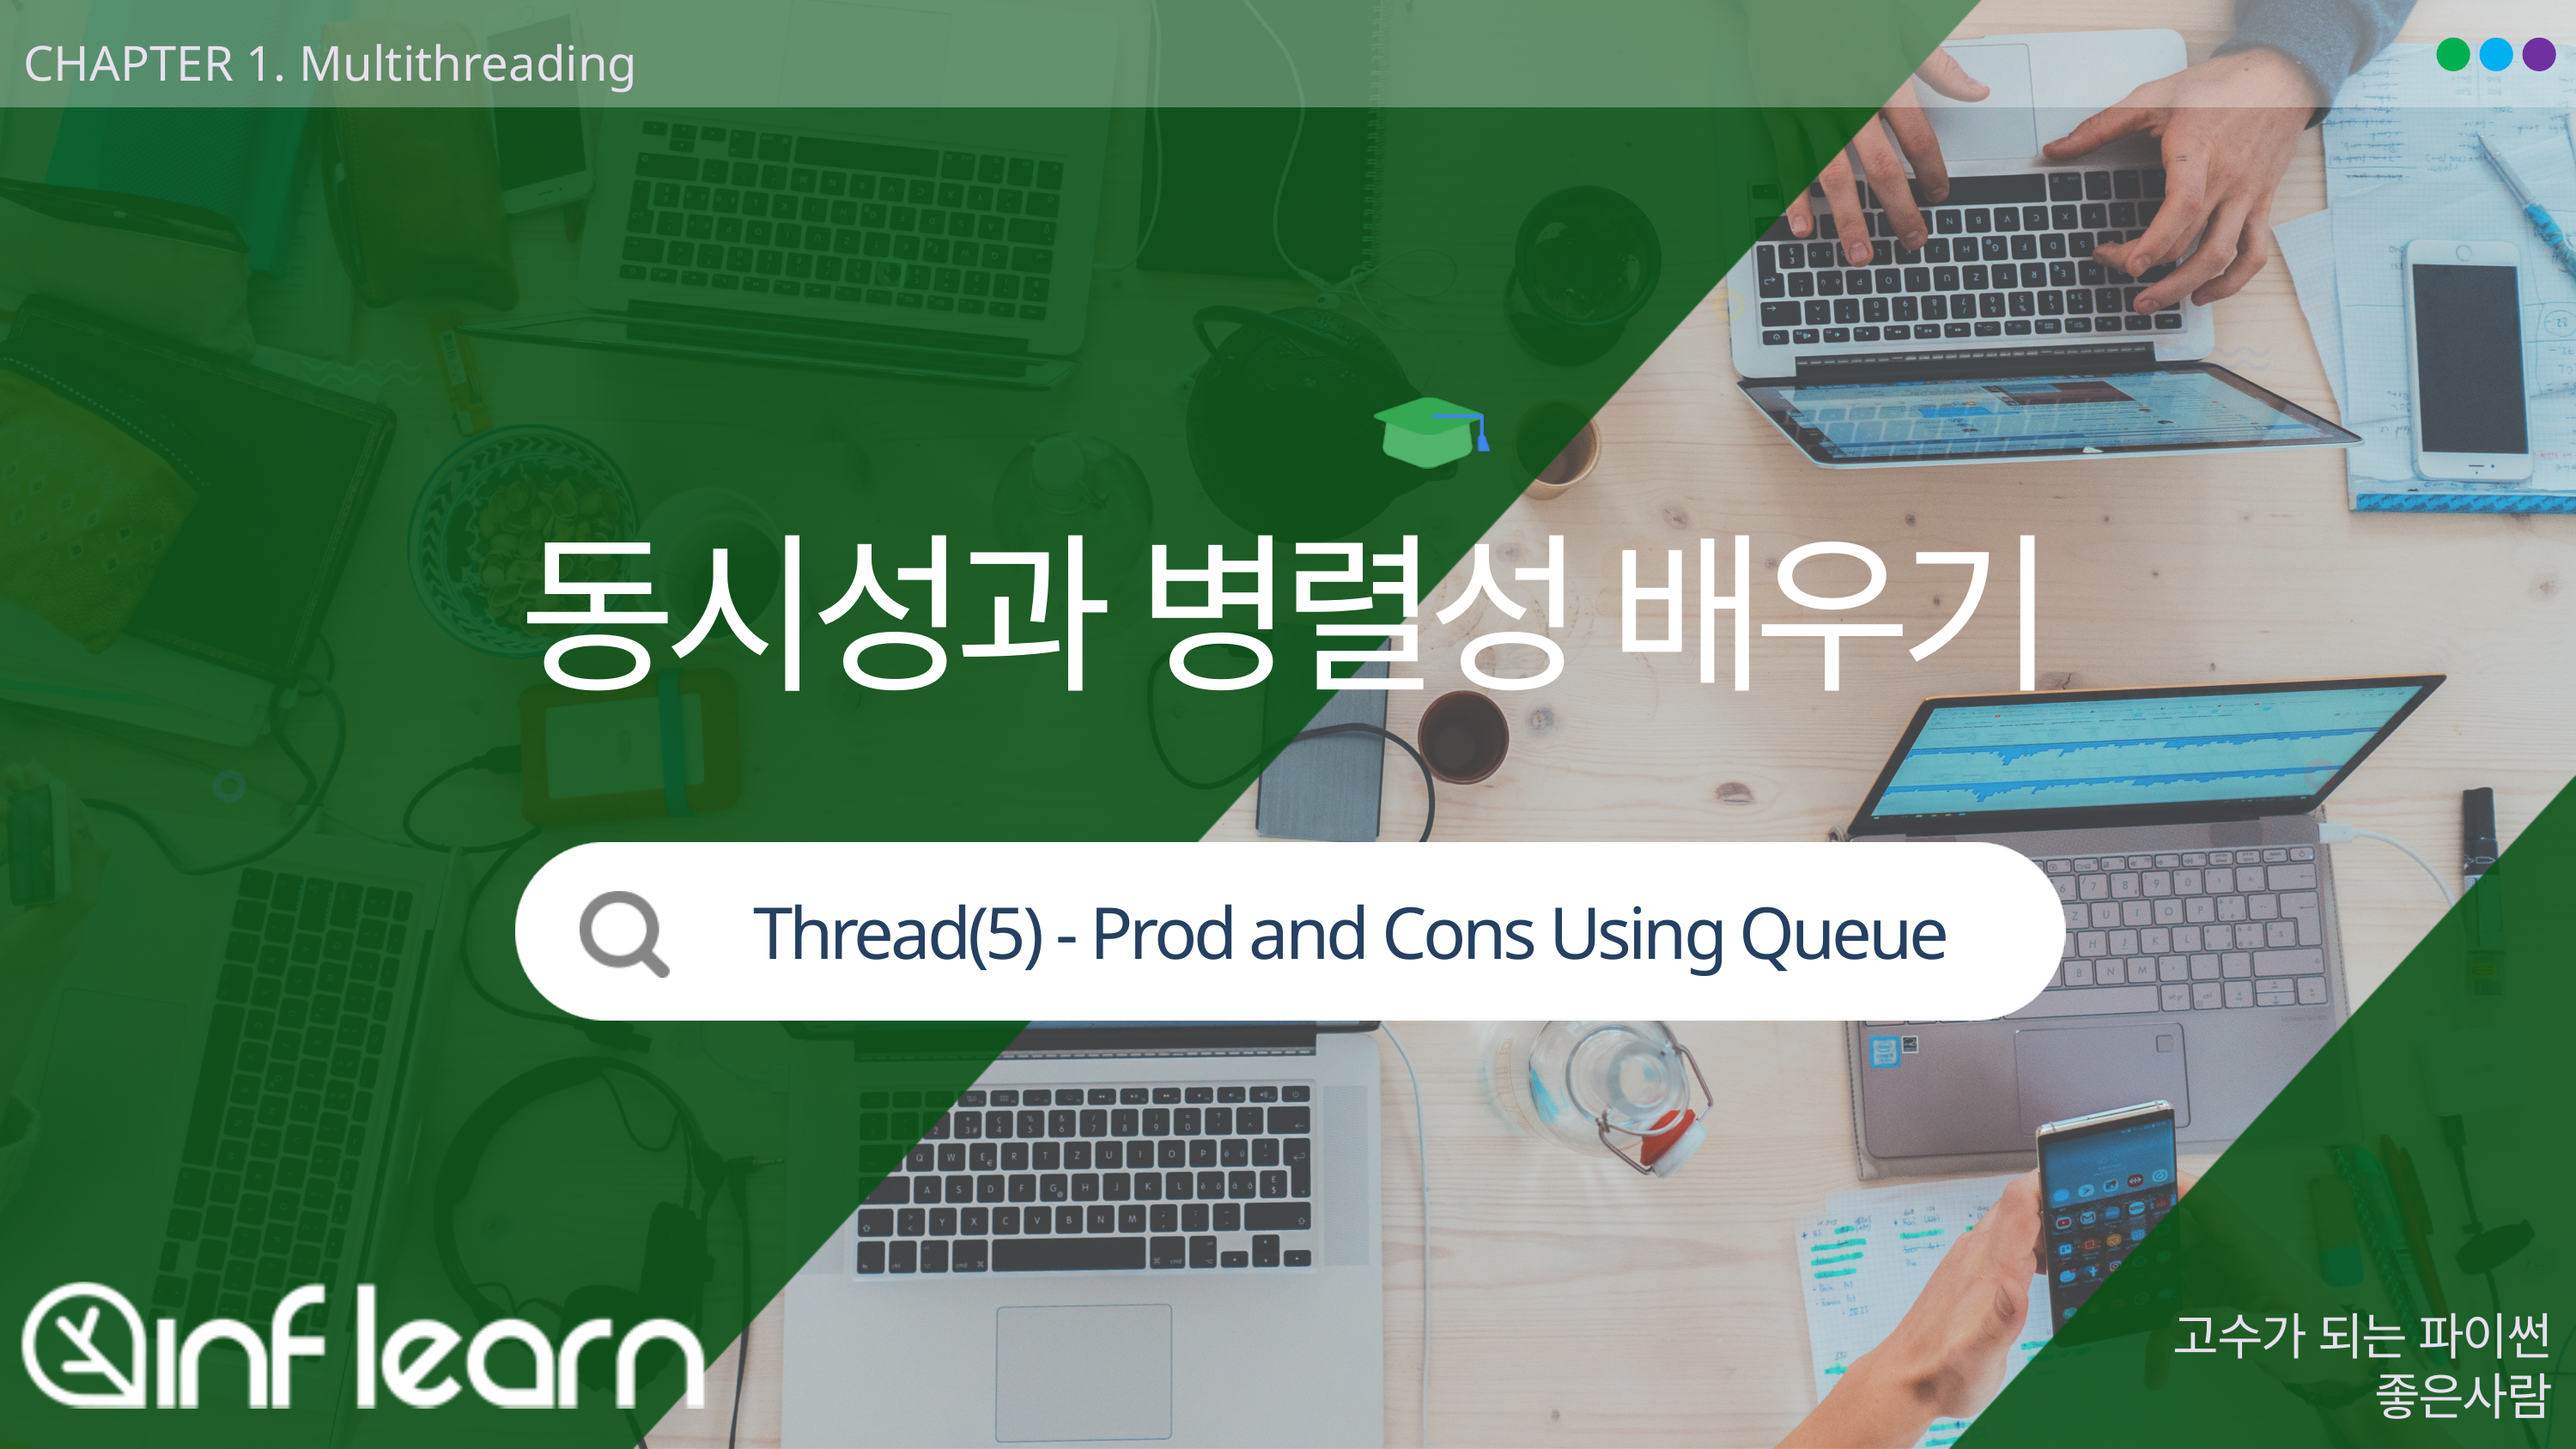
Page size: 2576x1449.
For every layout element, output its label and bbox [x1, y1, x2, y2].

text_box [213, 256, 2337, 804]
text_box [579, 891, 670, 978]
picture [0, 0, 2576, 1449]
text_box [1373, 397, 1490, 469]
